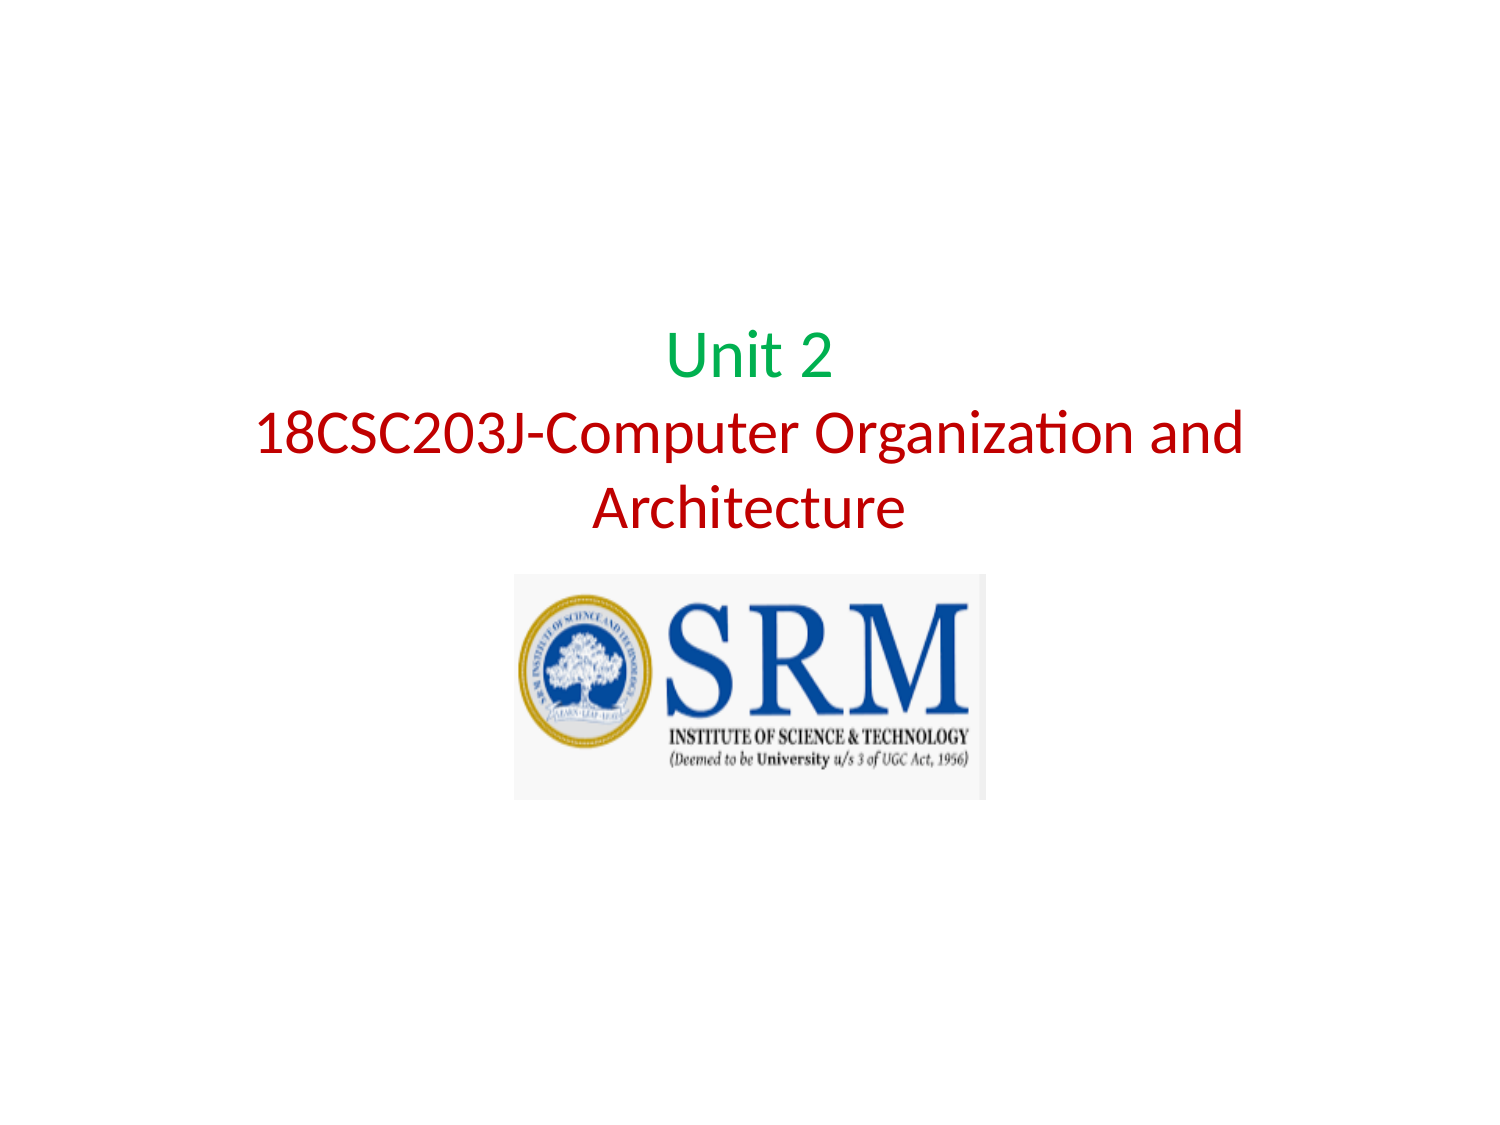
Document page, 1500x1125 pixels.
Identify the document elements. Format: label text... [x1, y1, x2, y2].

picture [513, 574, 987, 801]
title Unit 2 18CSC203J-Computer Organization and Architecture [112, 299, 1388, 550]
